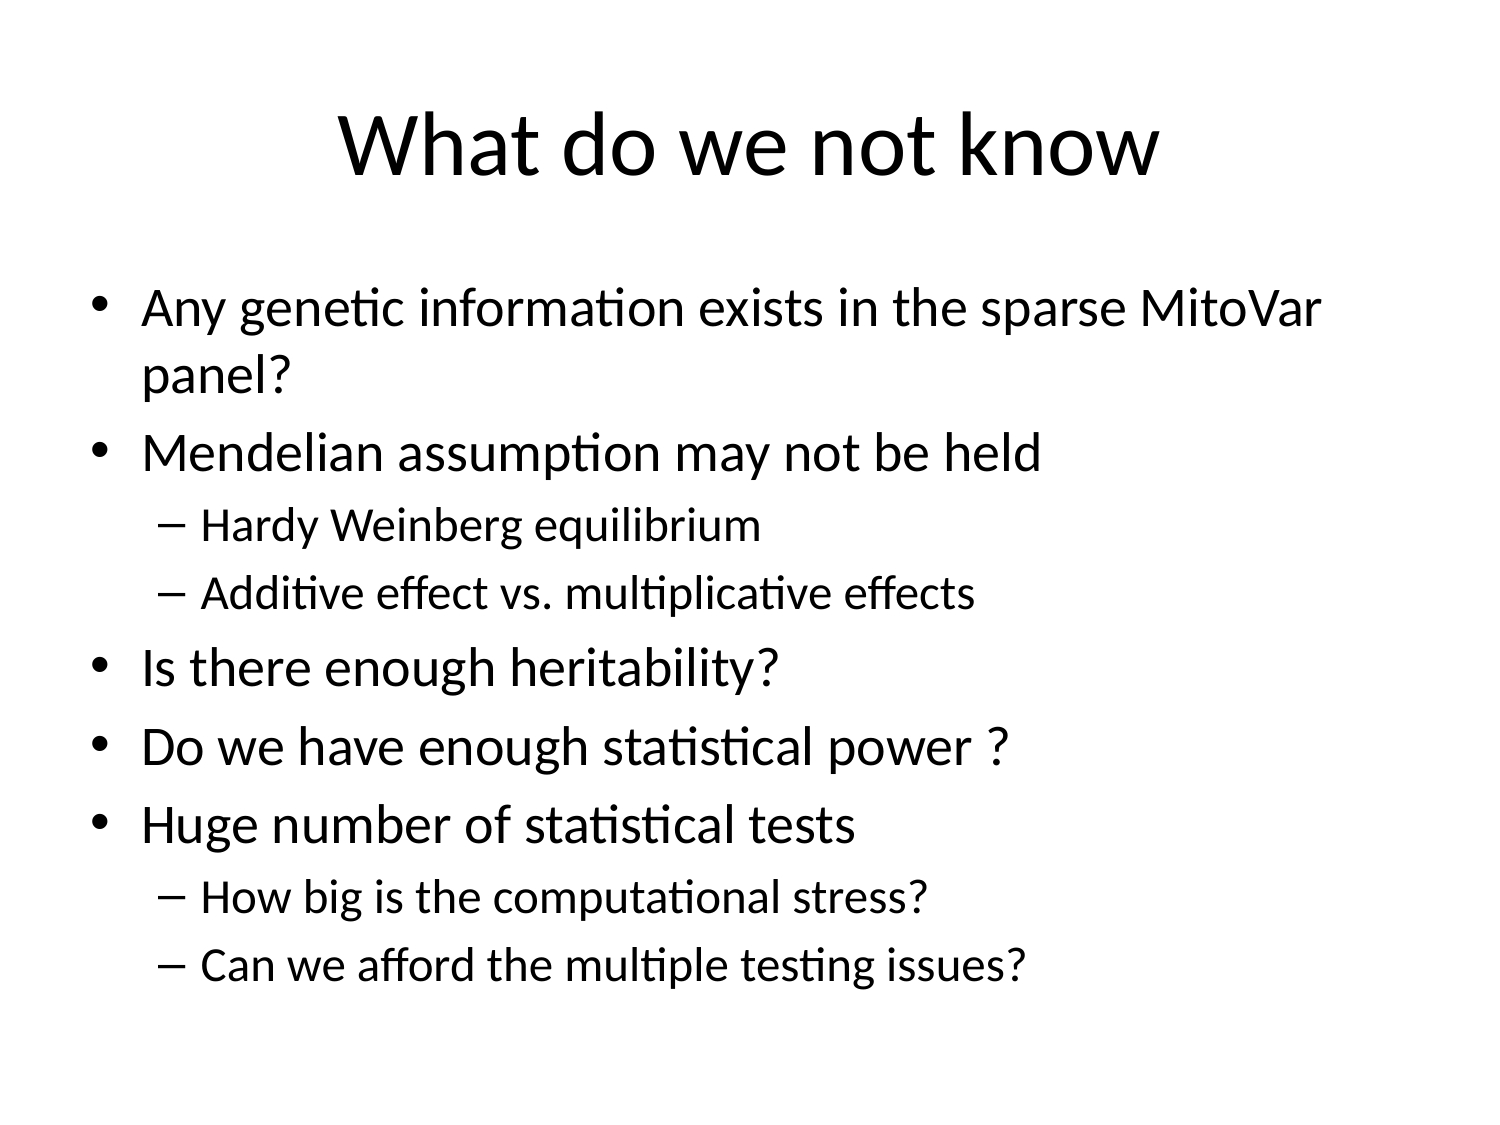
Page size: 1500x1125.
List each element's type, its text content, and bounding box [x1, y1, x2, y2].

title What do we not know [75, 45, 1425, 233]
list Any genetic information exists in the sparse MitoVar panel? Mendelian assumption may not be held Hardy Weinberg equilibrium Additive effect vs. multiplicative effects Is there enough heritability? Do we have enough statistical power ? Huge number of statistical tests How big is the computational stress? Can we afford the multiple testing issues? [75, 262, 1425, 1005]
